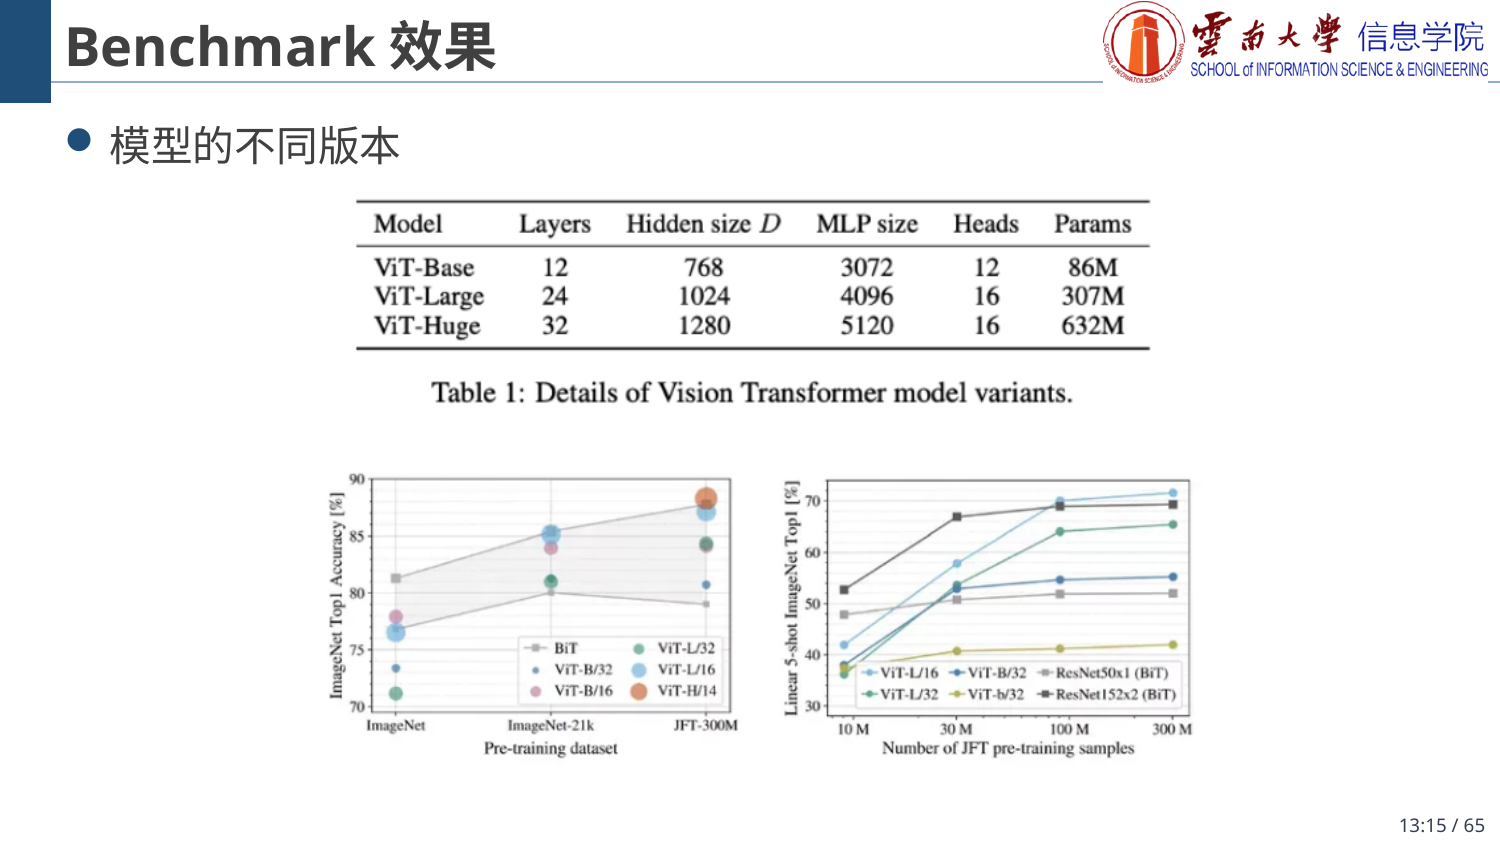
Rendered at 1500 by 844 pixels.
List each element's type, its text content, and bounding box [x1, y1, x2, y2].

picture [1103, 1, 1488, 83]
picture [286, 167, 1212, 779]
list 模型的不同版本 [49, 102, 1448, 779]
title Benchmark效果 [49, 10, 886, 85]
